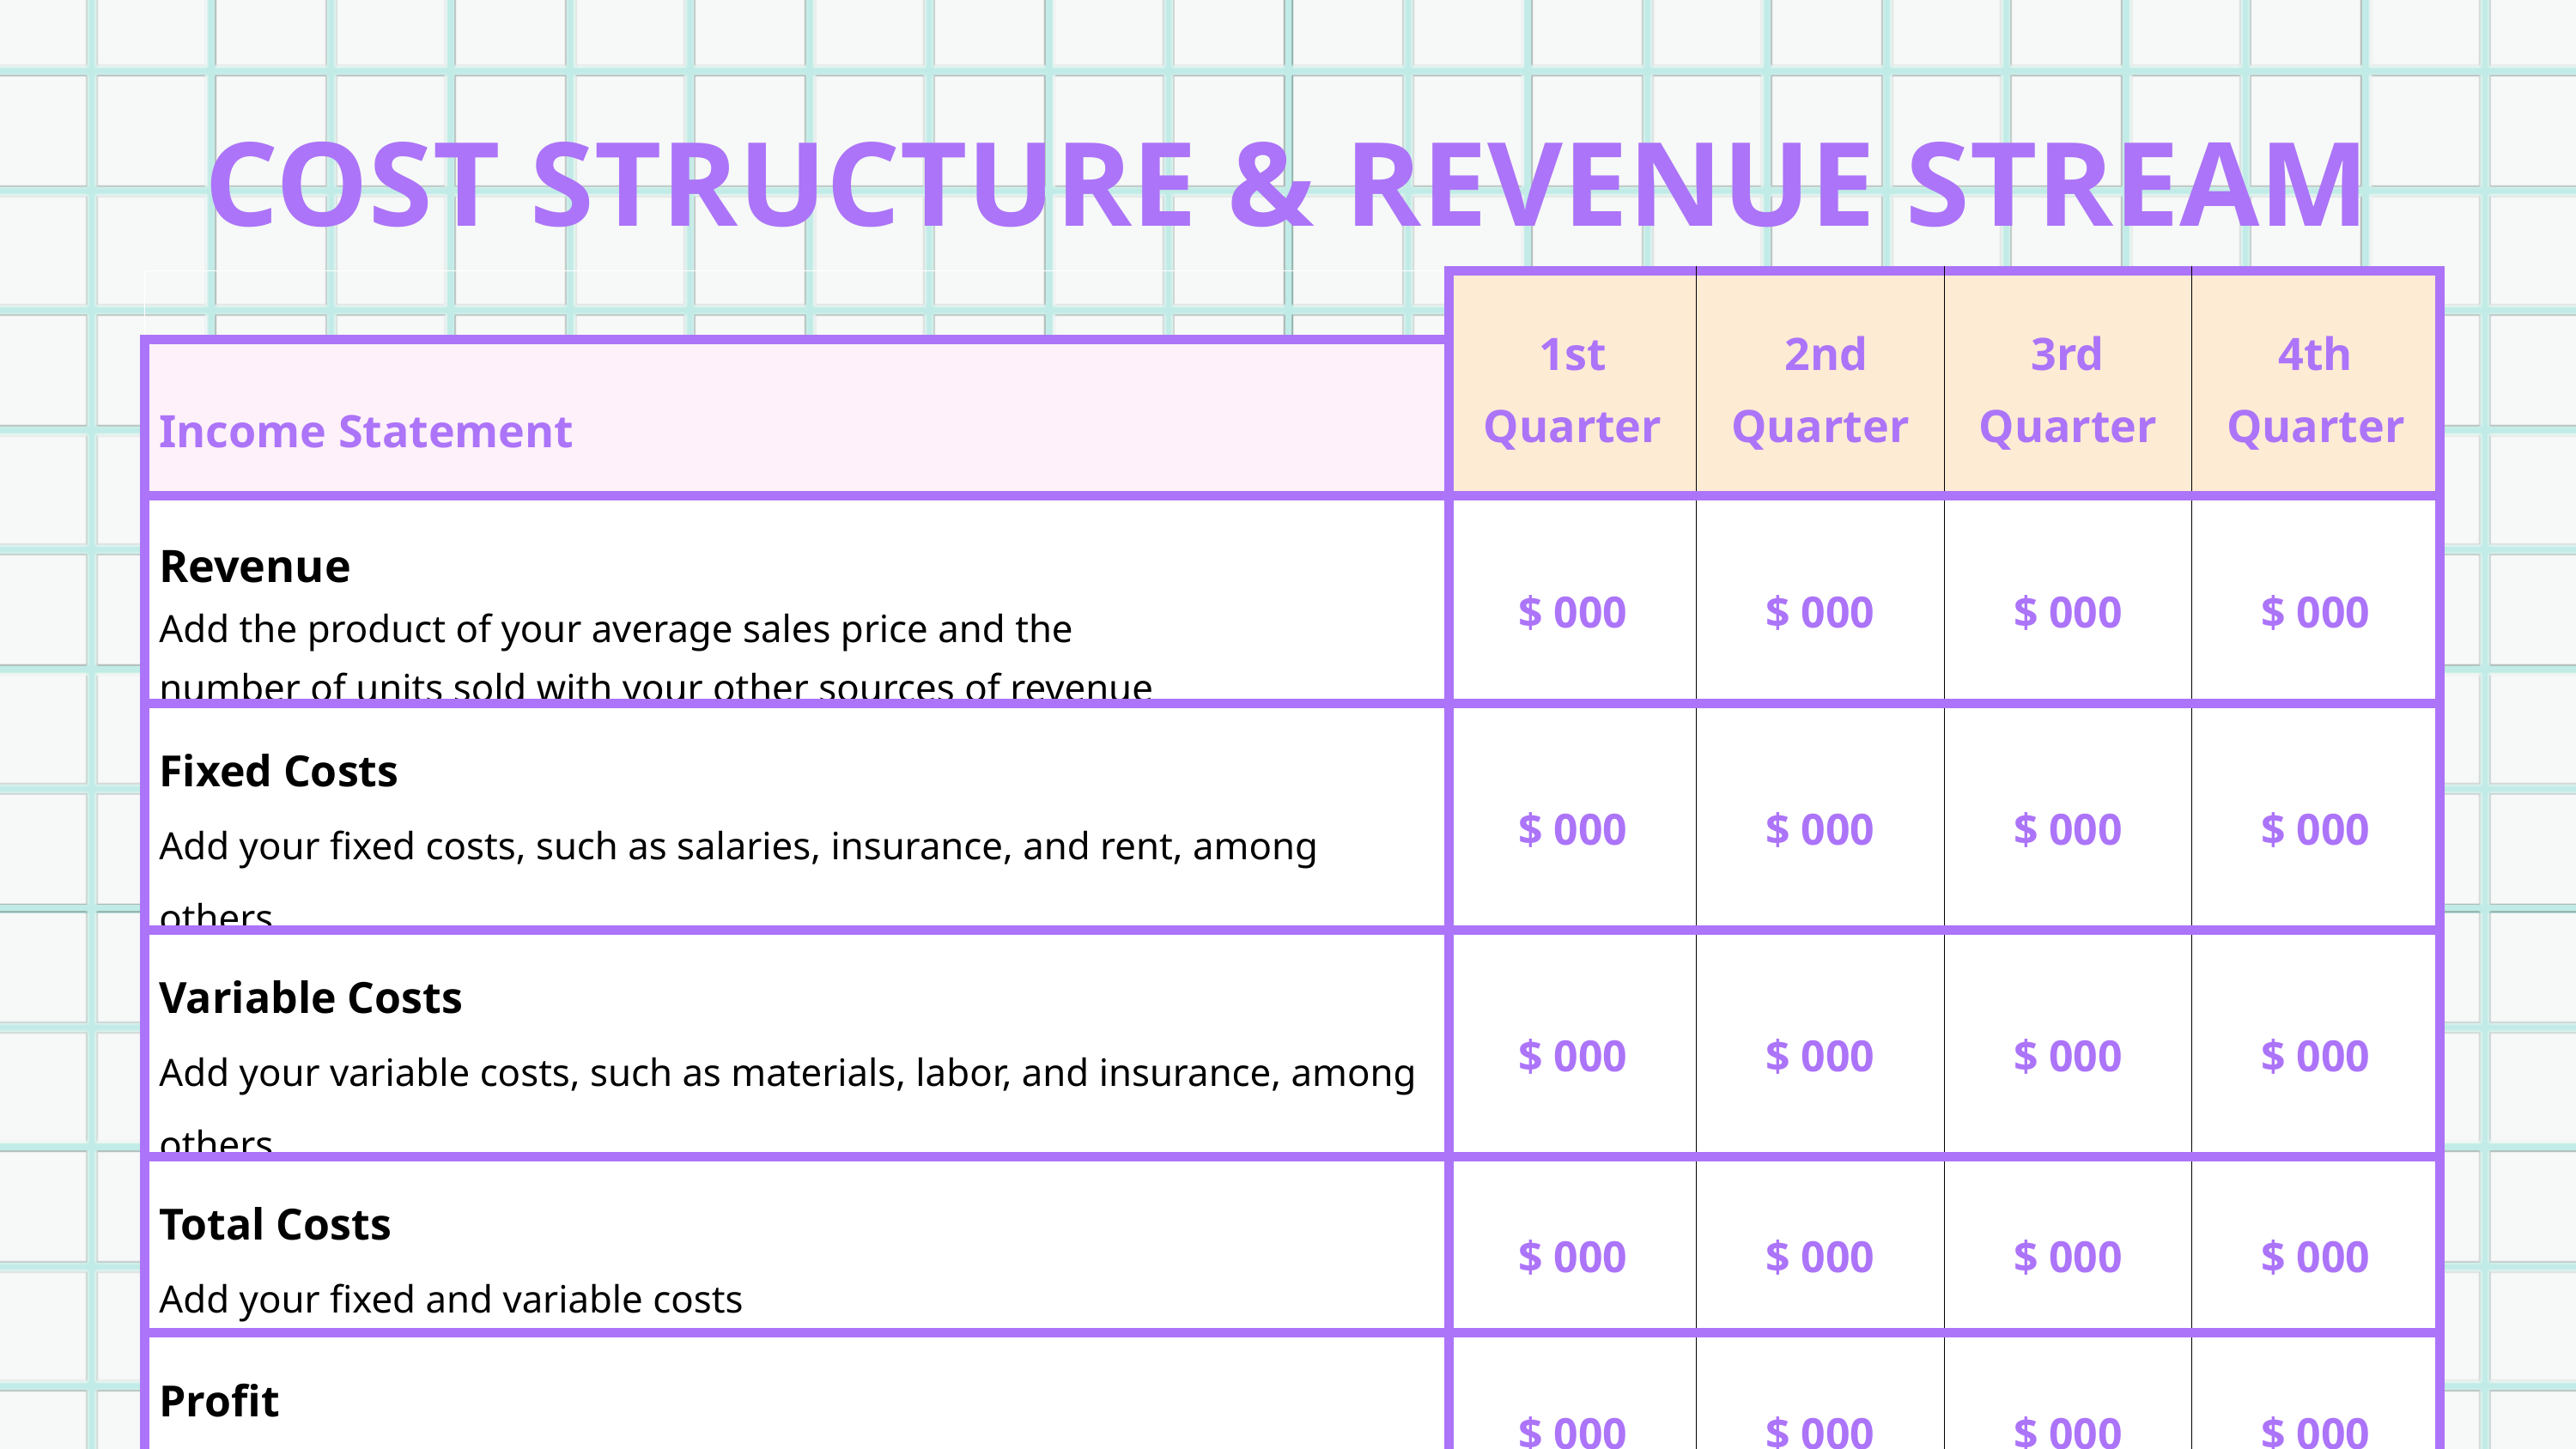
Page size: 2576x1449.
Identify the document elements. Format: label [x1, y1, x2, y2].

text_box [0, 0, 2576, 1449]
